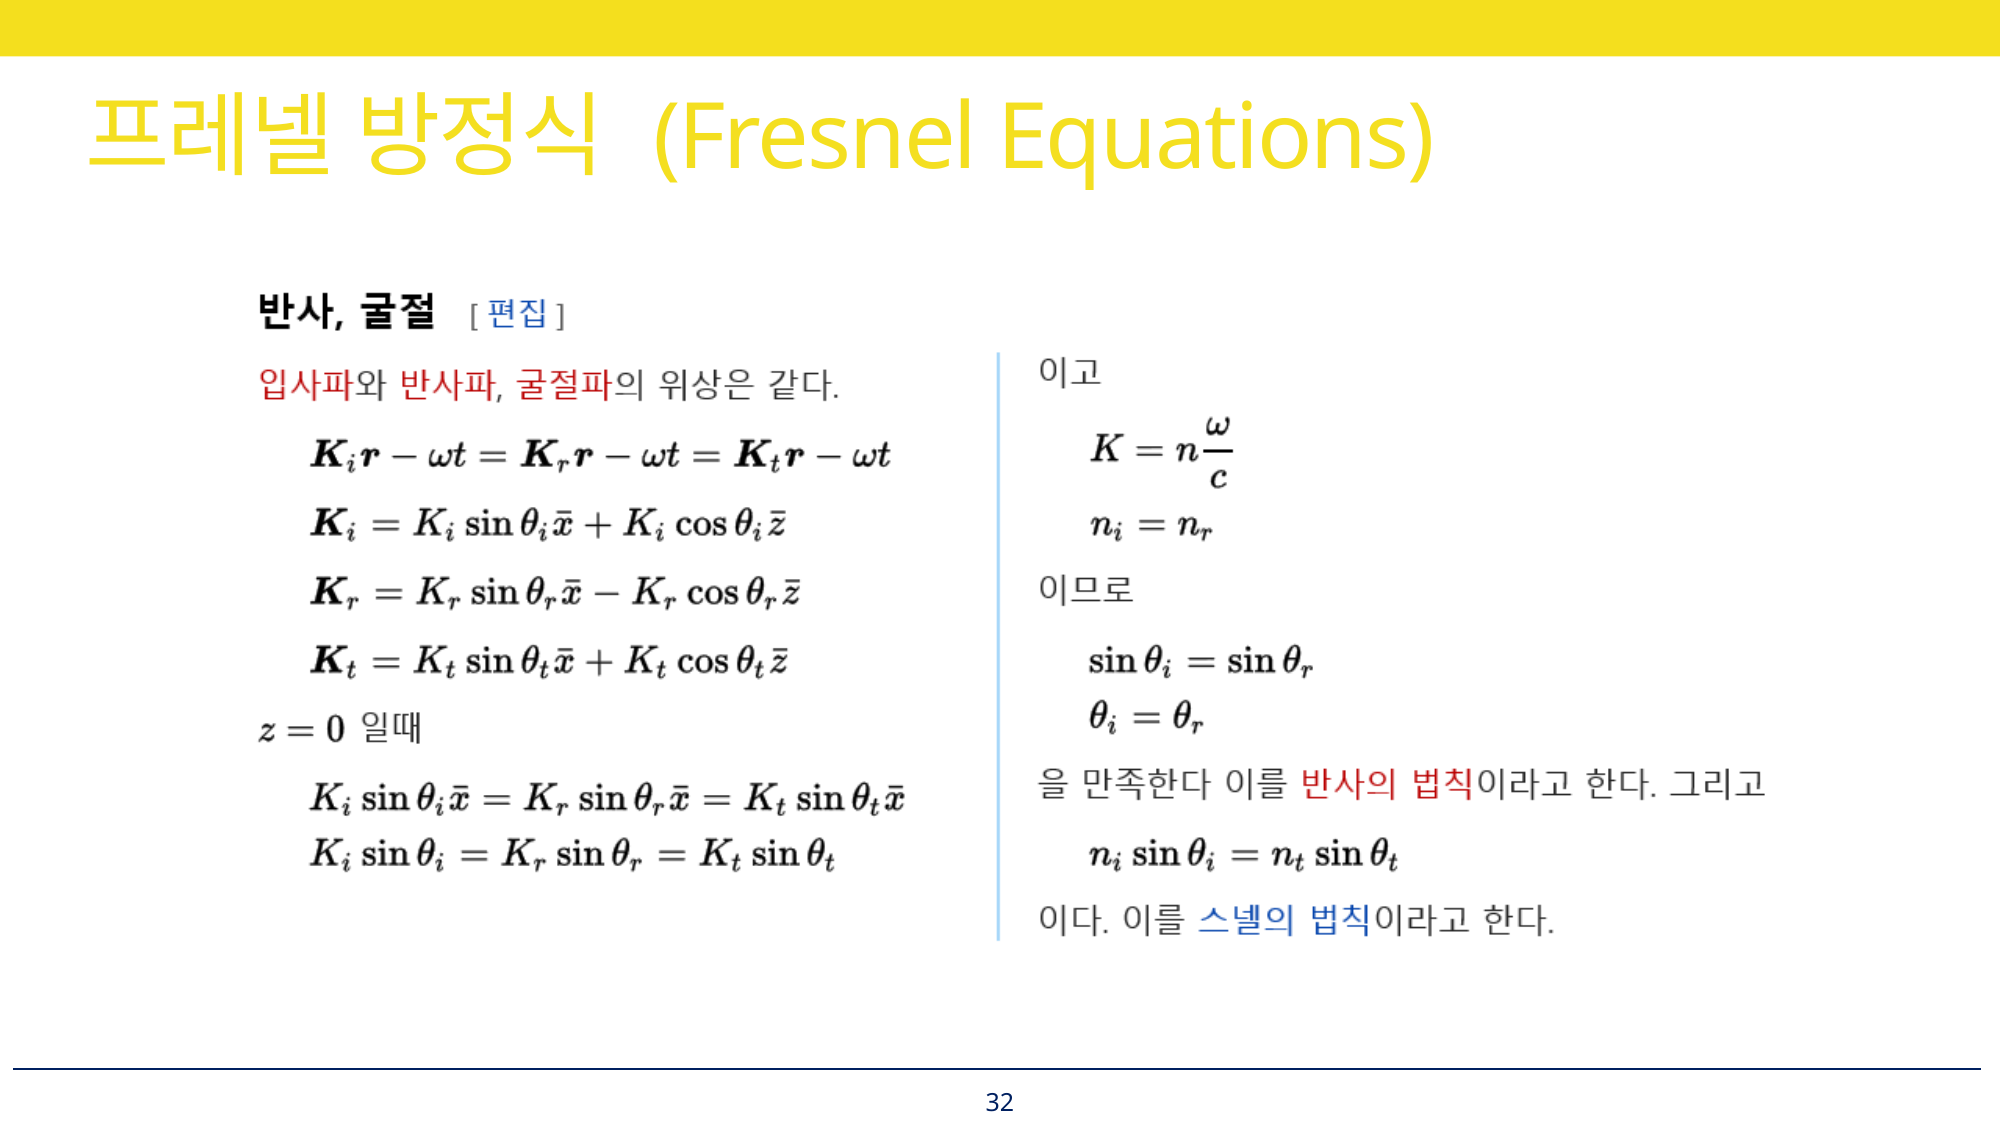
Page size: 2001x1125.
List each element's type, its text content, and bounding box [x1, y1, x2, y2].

title 프레넬 방정식 (Fresnel Equations) [85, 89, 1915, 190]
slide_number 32 [916, 1078, 1084, 1125]
picture [237, 276, 1815, 974]
